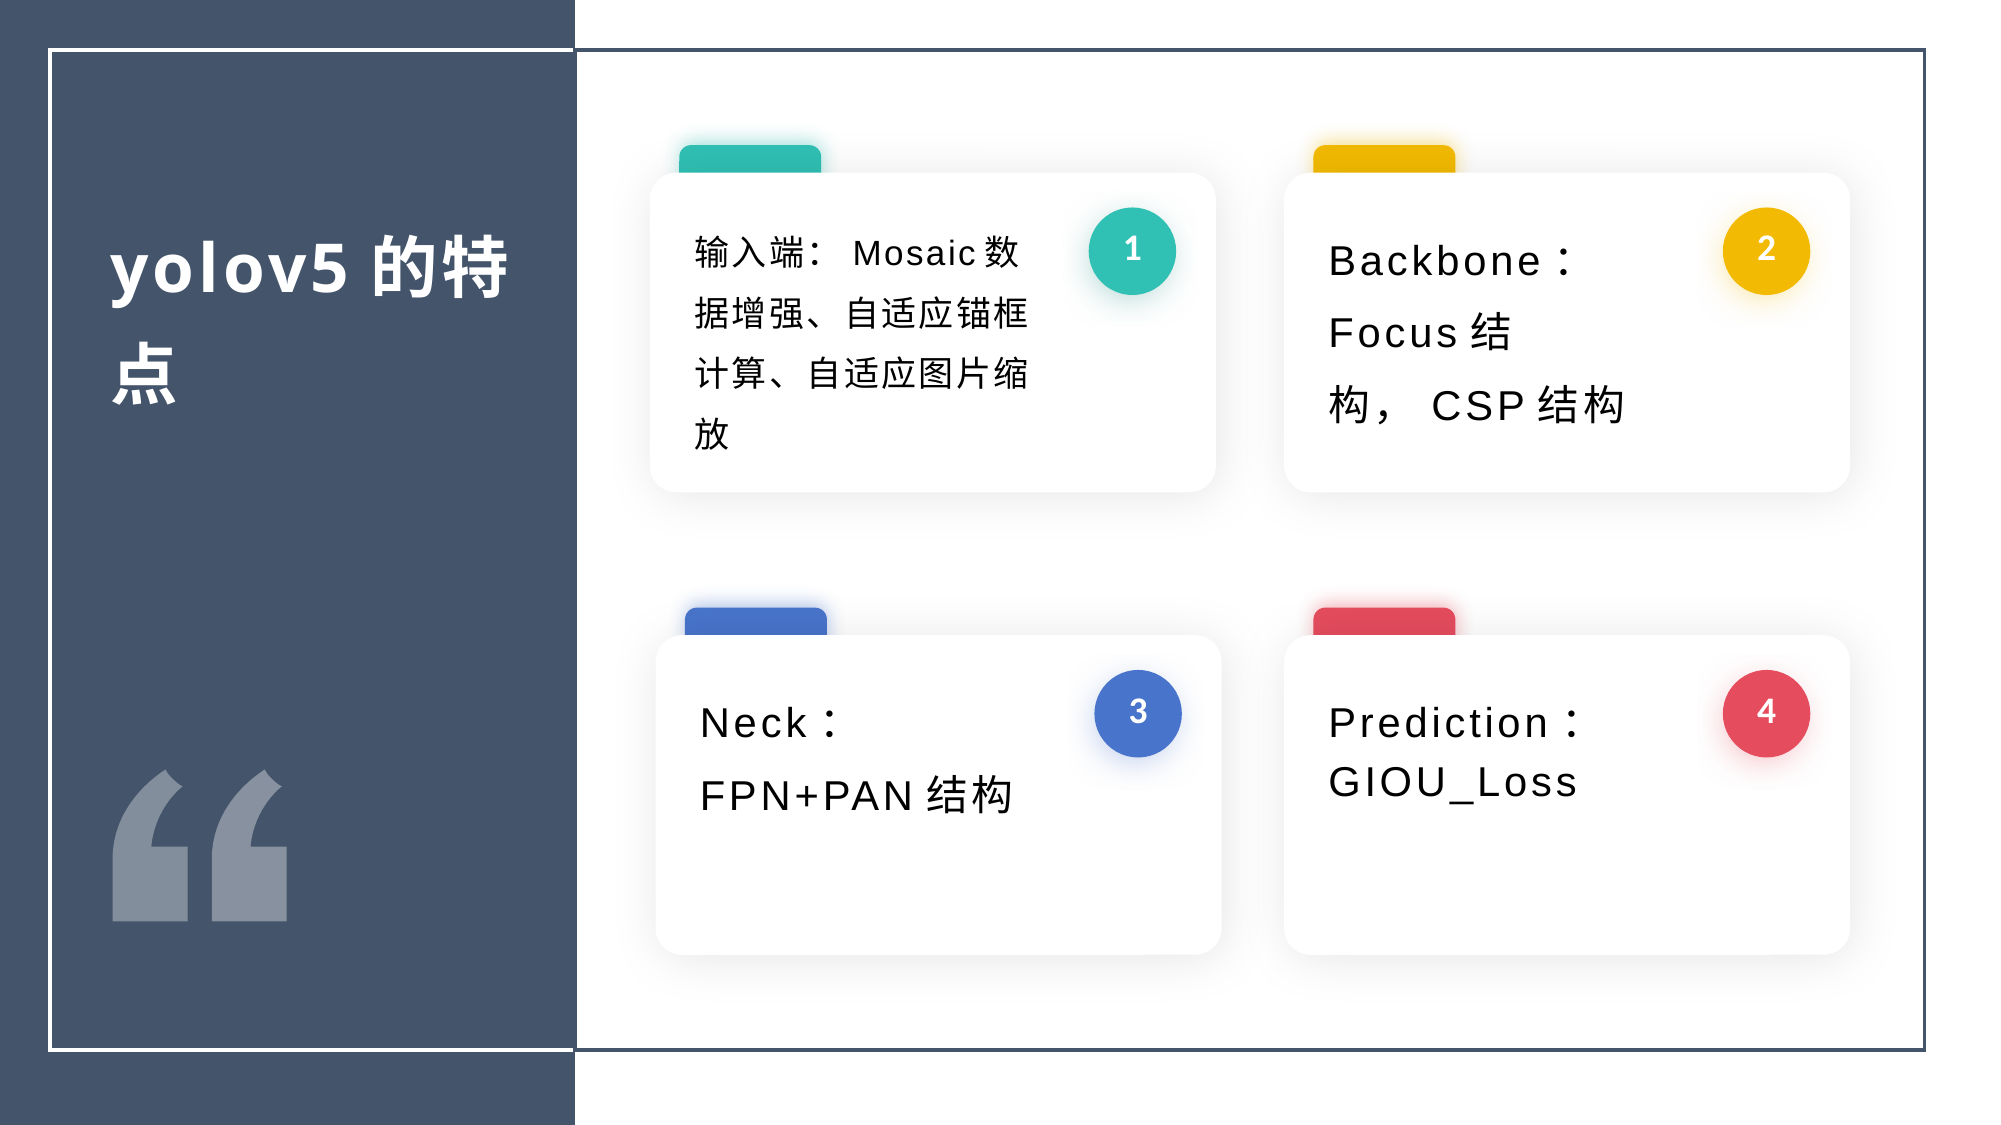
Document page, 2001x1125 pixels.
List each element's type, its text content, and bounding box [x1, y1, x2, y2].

text_box [111, 767, 189, 923]
text_box [654, 634, 1223, 956]
text_box [1283, 171, 1852, 494]
text_box [678, 144, 823, 165]
text_box [1312, 606, 1457, 628]
text_box Backbone：Focus结构，CSP结构 [1313, 207, 1709, 469]
text_box 4 [1721, 668, 1812, 759]
text_box [574, 49, 1926, 1051]
text_box 3 [1093, 668, 1183, 759]
text_box [49, 49, 574, 1051]
text_box 2 [1721, 206, 1812, 297]
text_box [0, 0, 576, 1125]
text_box [683, 606, 828, 628]
text_box [1312, 144, 1457, 165]
text_box Prediction：GIOU_Loss [1313, 669, 1709, 931]
text_box [648, 171, 1217, 494]
text_box yolov5的特点 [99, 199, 525, 425]
text_box 输入端：Mosaic数据增强、自适应锚框计算、自适应图片缩放 [679, 207, 1074, 469]
text_box Neck：FPN+PAN结构 [685, 669, 1080, 931]
text_box 1 [1087, 206, 1178, 297]
text_box [1283, 634, 1852, 956]
text_box [210, 767, 288, 923]
